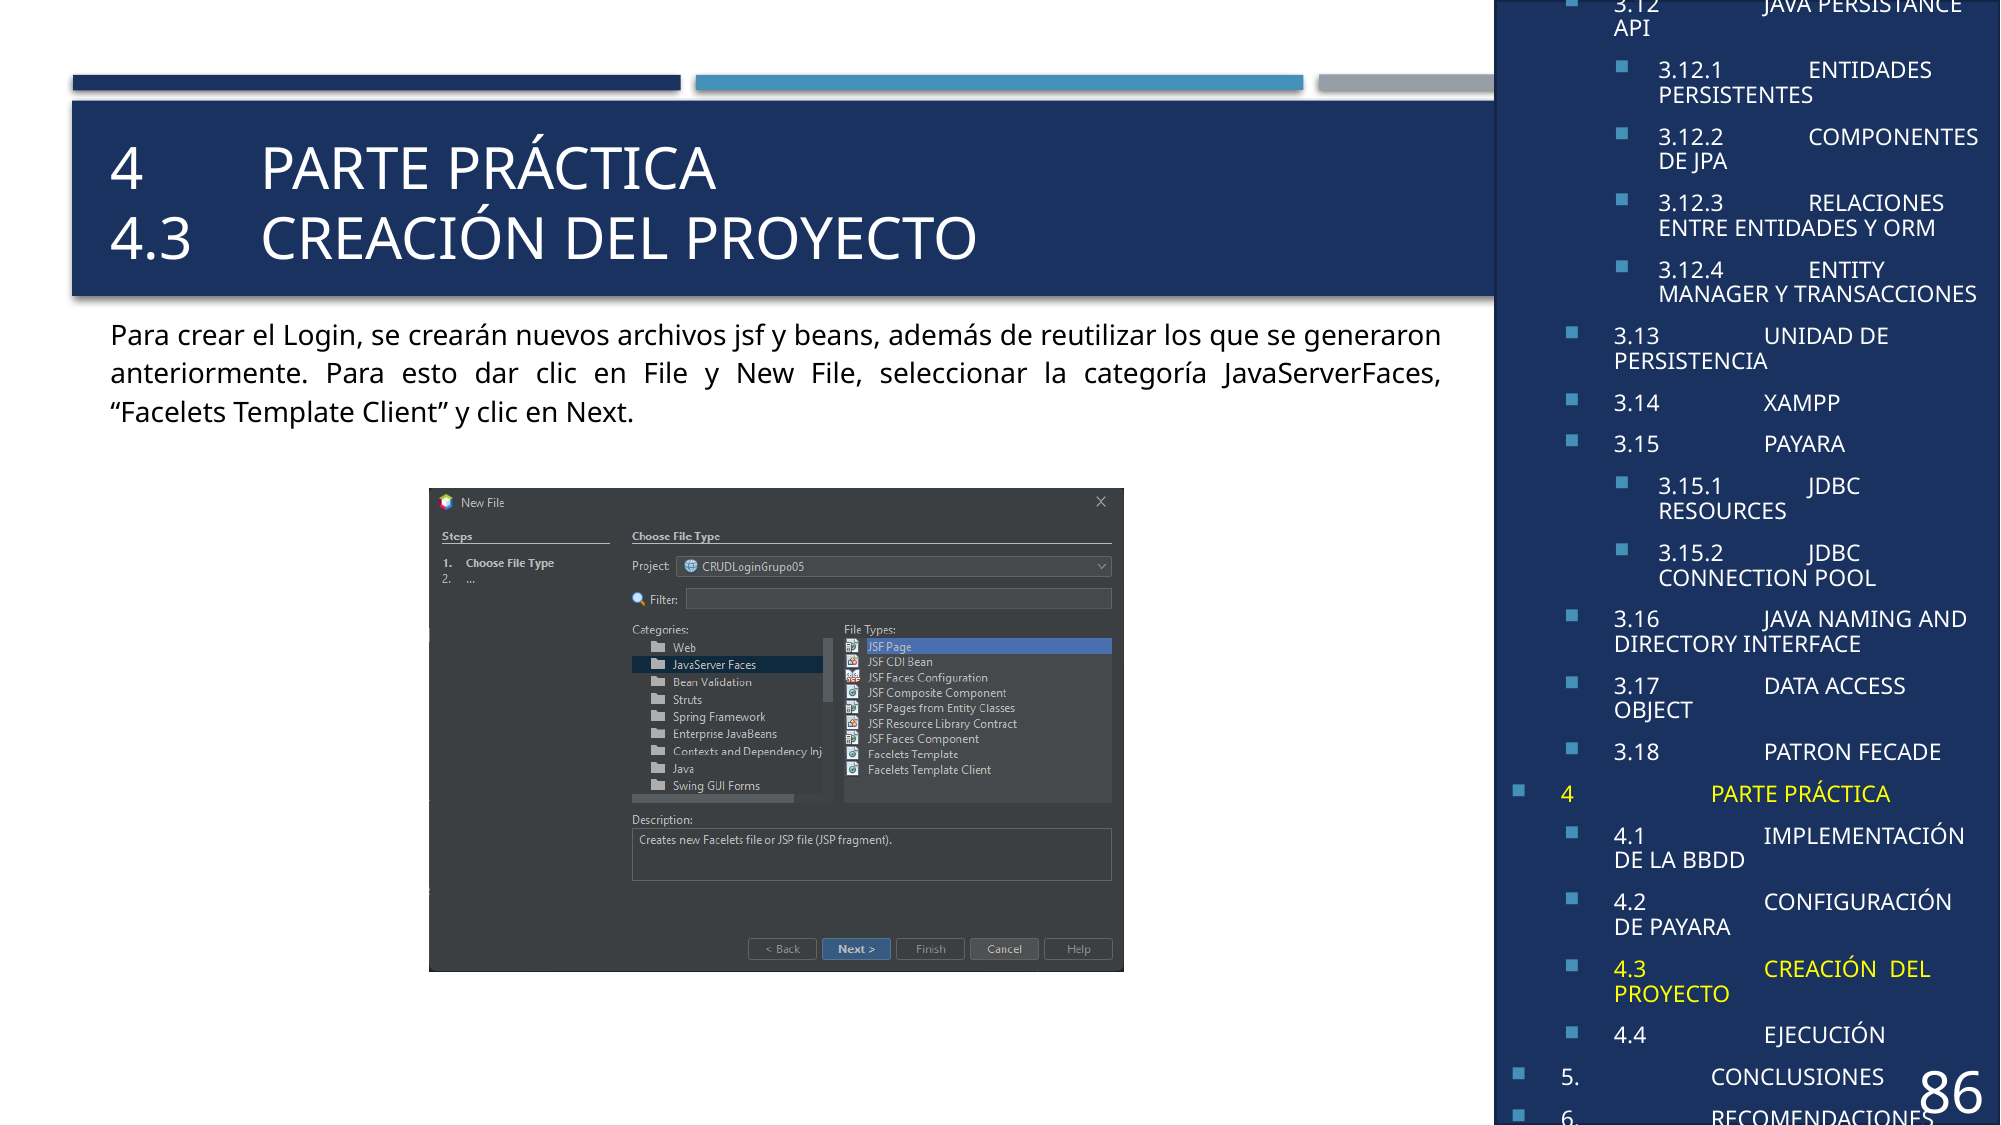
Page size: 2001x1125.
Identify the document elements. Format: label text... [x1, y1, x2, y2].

text_box 3.12 JAVA PERSISTANCE API 3.12.1 ENTIDADES PERSISTENTES 3.12.2 COMPONENTES DE JPA 3.12.3 RELACIONES ENTRE ENTIDADES Y ORM 3.12.4 ENTITY MANAGER Y TRANSACCIONES 3.13 UNIDAD DE PERSISTENCIA 3.14 XAMPP 3.15 PAYARA 3.15.1 JDBC RESOURCES 3.15.2 JDBC CONNECTION POOL 3.16 JAVA NAMING AND DIRECTORY INTERFACE 3.17 DATA ACCESS OBJECT 3.18 PATRON FECADE 4 PARTE PRÁCTICA 4.1 IMPLEMENTACIÓN DE LA BBDD 4.2 CONFIGURACIÓN DE PAYARA 4.3 CREACIÓN DEL PROYECTO 4.4 EJECUCIÓN 5. CONCLUSIONES 6. RECOMENDACIONES [1494, 0, 2000, 1125]
slide_number 86 [1827, 1065, 2000, 1125]
picture [429, 487, 1125, 972]
list Para crear el Login, se crearán nuevos archivos jsf y beans, además de reutilizar los que se generaron anteriormente. Para esto dar clic en File y New File, seleccionar la categoría JavaServerFaces, “Facelets Template Client” y clic en Next. [95, 303, 1459, 437]
title 4 Parte práctica 4.3 CREACIÓN DEL PROYECTO [95, 112, 1494, 279]
